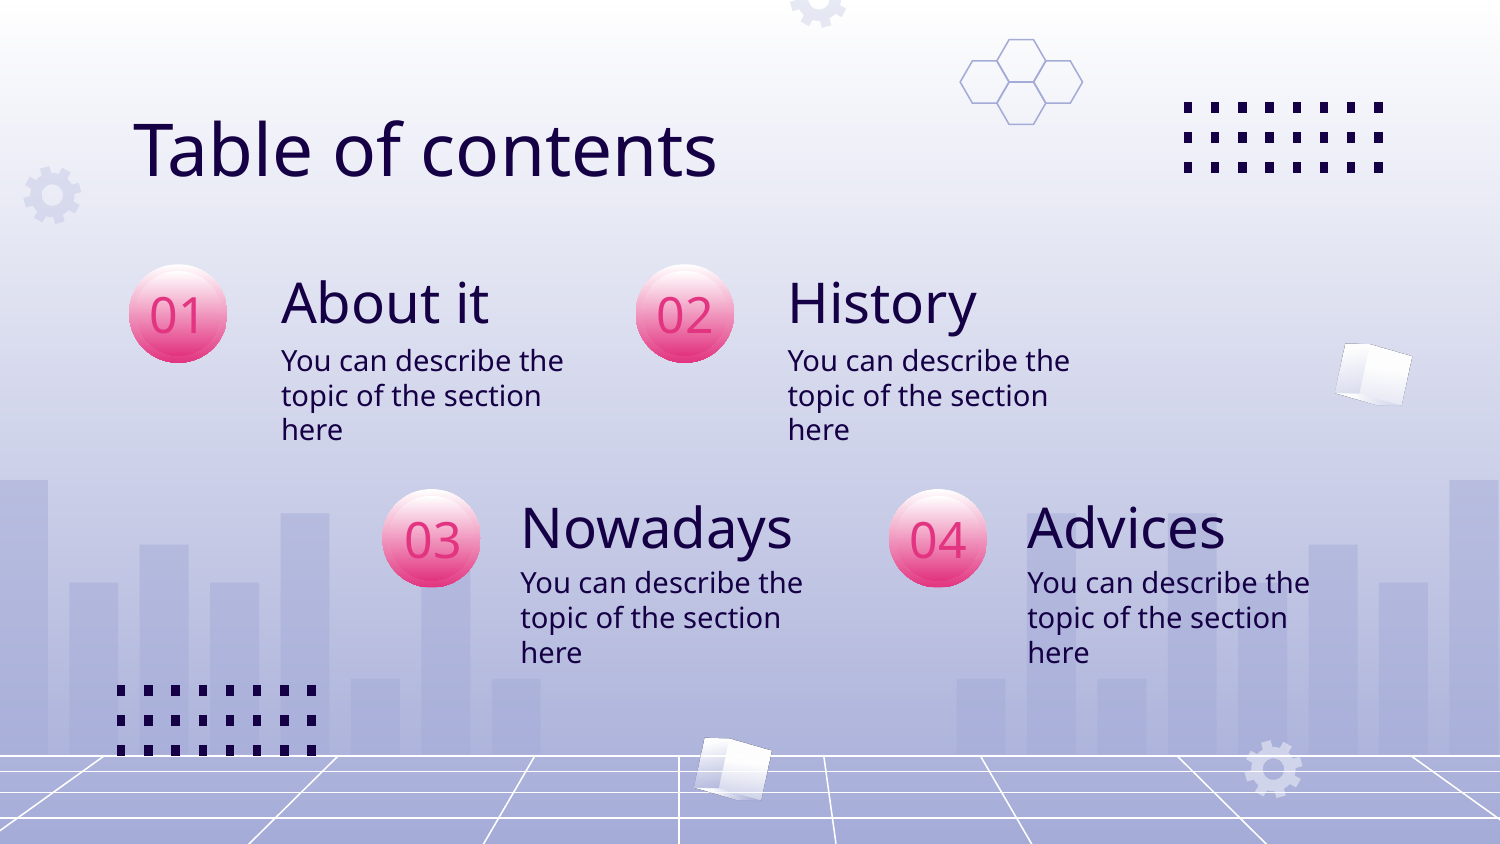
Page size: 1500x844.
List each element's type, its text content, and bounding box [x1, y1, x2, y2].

subtitle You can describe the topic of the section here [505, 575, 863, 629]
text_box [128, 264, 228, 363]
subtitle Advices [1012, 501, 1370, 575]
subtitle You can describe the topic of the section here [266, 351, 623, 407]
subtitle You can describe the topic of the section here [1012, 575, 1370, 629]
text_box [888, 488, 988, 588]
picture [1312, 325, 1432, 424]
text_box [959, 39, 1083, 125]
subtitle About it [266, 276, 623, 351]
title Table of contents [118, 88, 1382, 183]
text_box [382, 488, 481, 588]
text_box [116, 684, 316, 757]
picture [672, 720, 792, 819]
subtitle You can describe the topic of the section here [772, 351, 1130, 407]
subtitle Nowadays [505, 501, 863, 575]
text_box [1183, 101, 1383, 174]
subtitle History [772, 276, 1130, 351]
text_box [635, 264, 735, 363]
